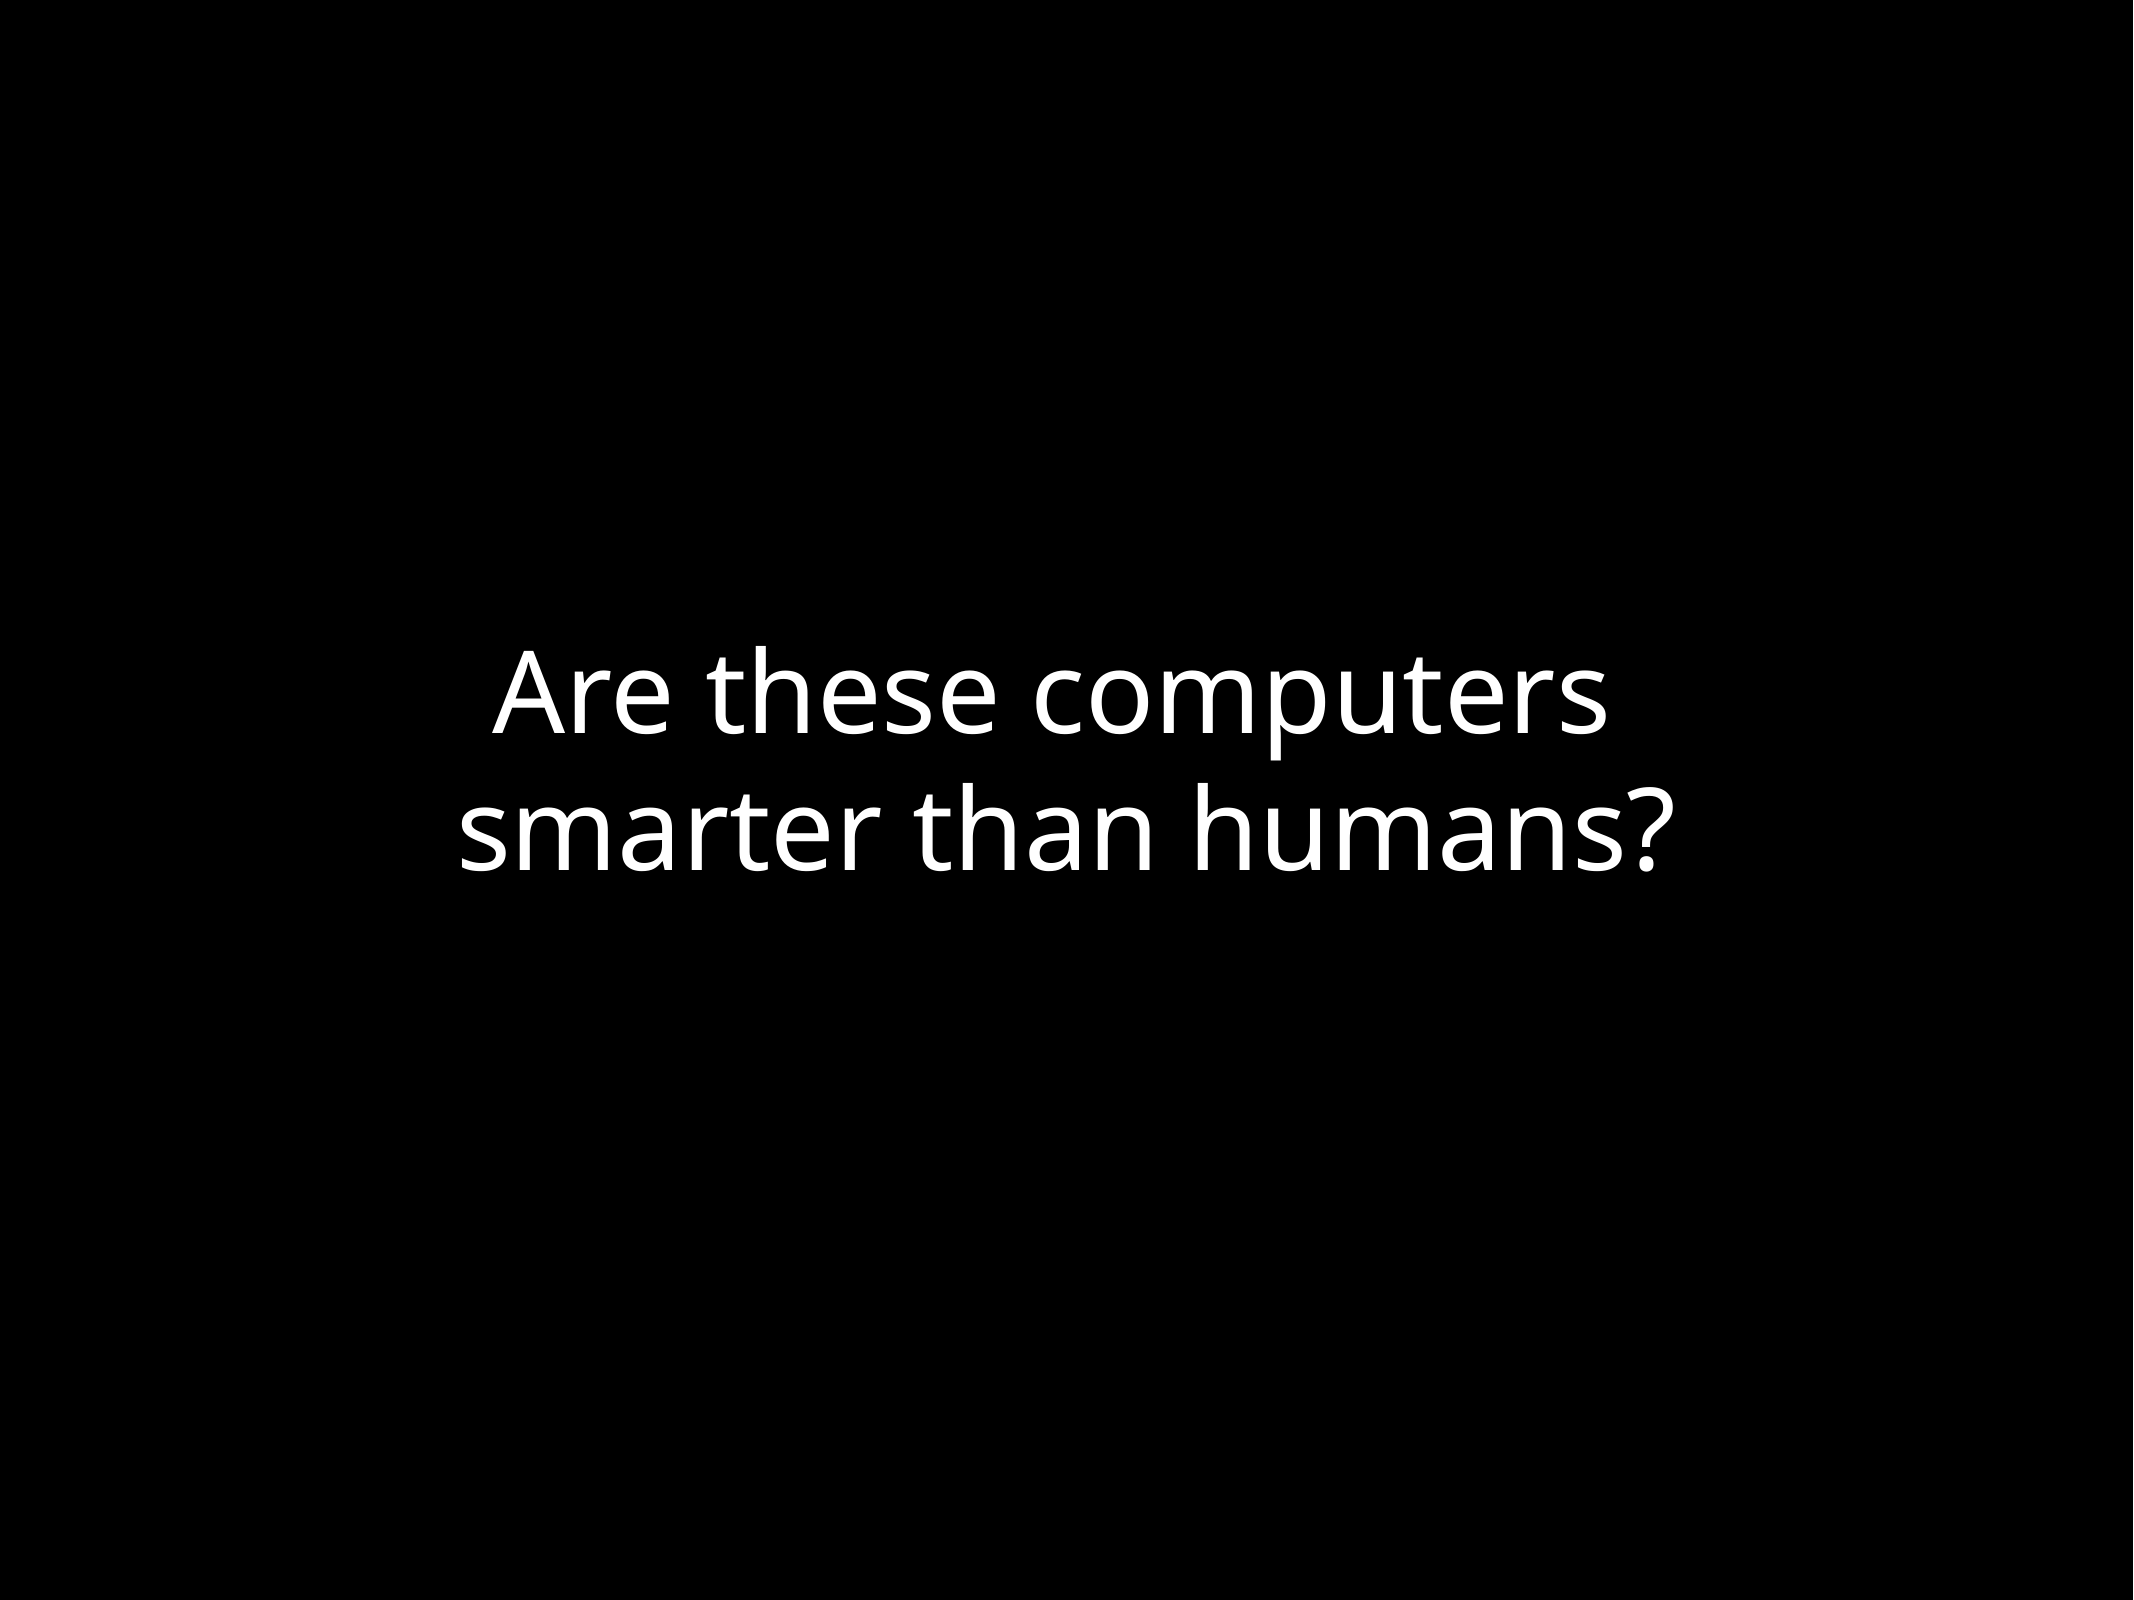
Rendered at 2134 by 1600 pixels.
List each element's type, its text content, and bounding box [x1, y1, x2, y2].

list Are these computers smarter than humans? [207, 609, 1926, 903]
